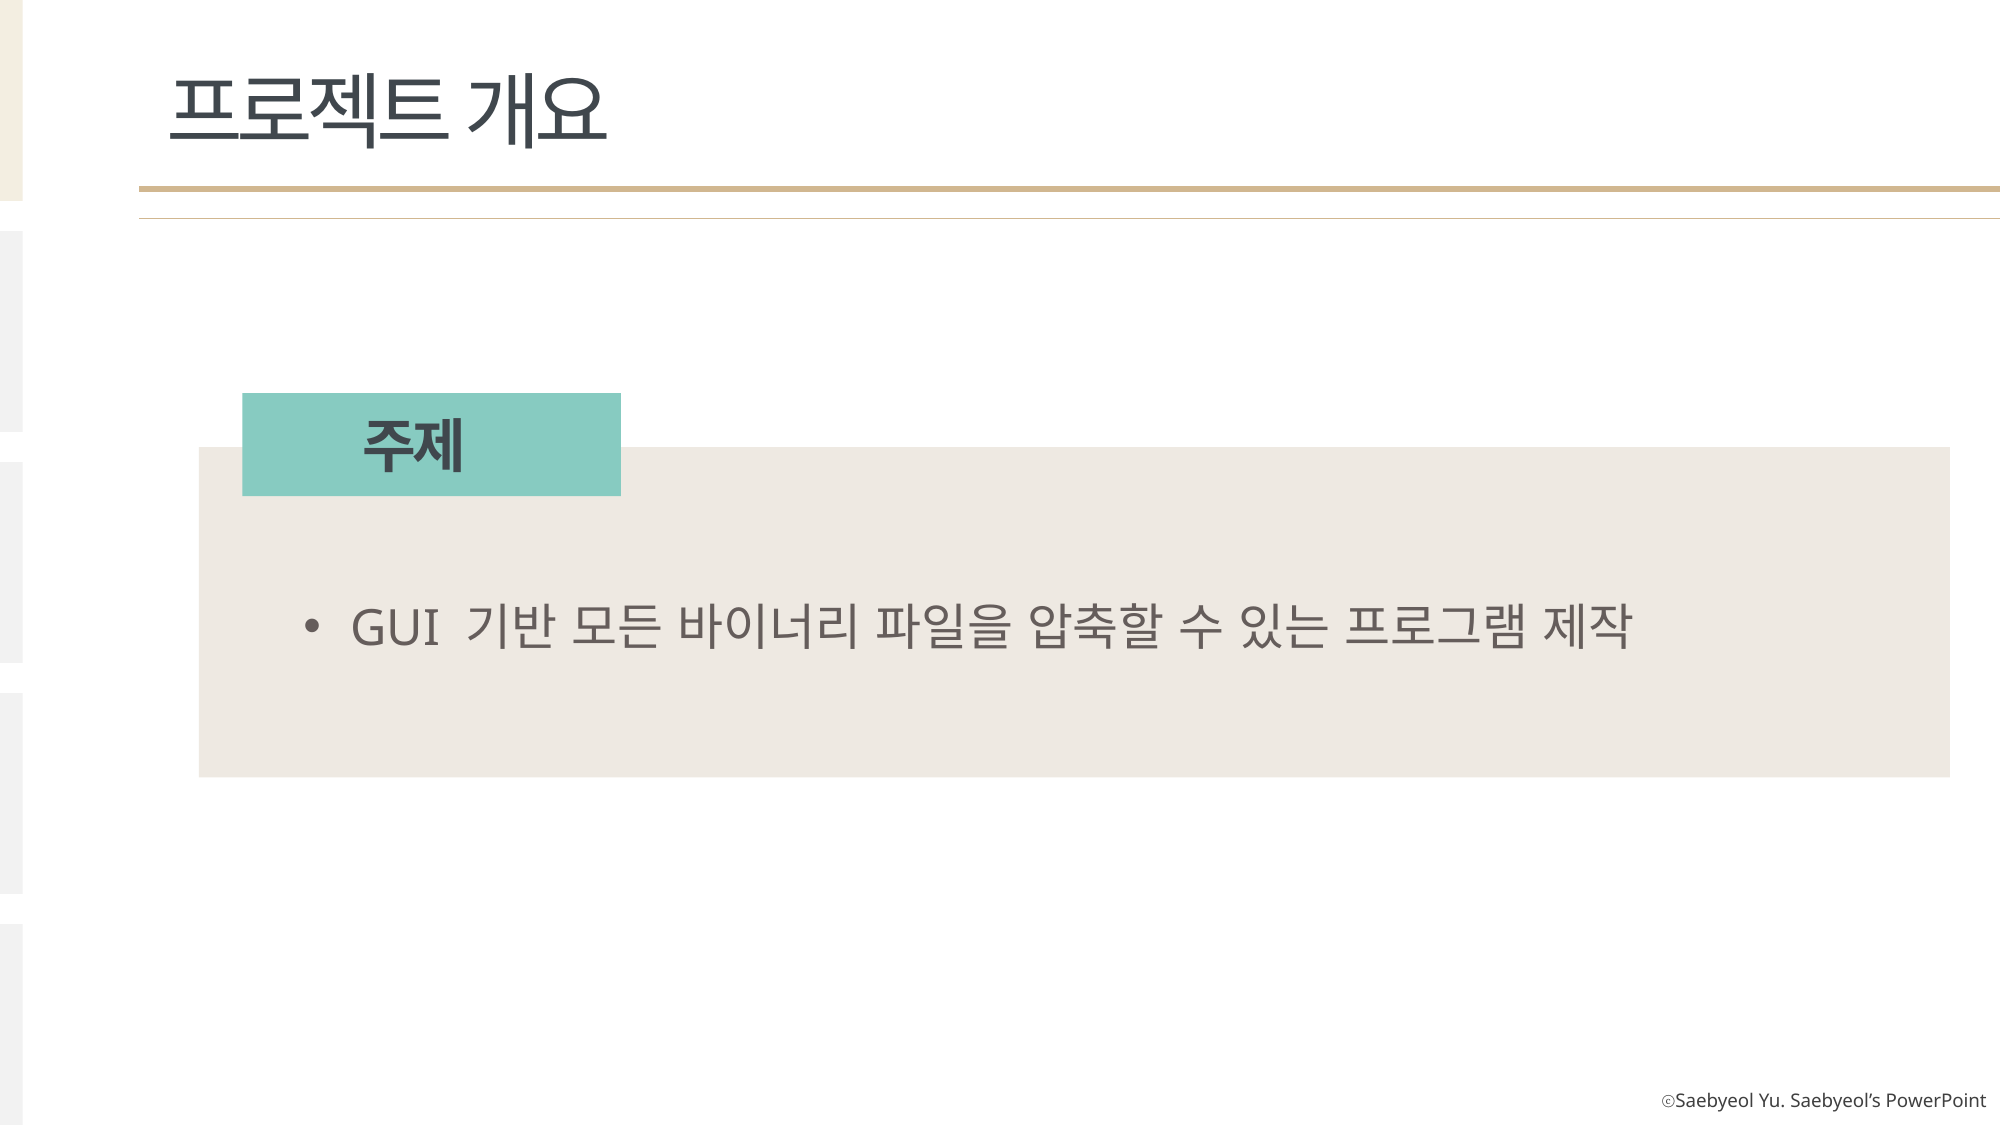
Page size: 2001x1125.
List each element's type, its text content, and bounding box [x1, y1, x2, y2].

text_box 프로젝트 개요 [151, 52, 627, 167]
text_box [198, 447, 1950, 778]
text_box [241, 392, 622, 497]
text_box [0, 0, 23, 1125]
text_box 주제 [347, 401, 481, 487]
text_box GUI 기반 모든 바이너리 파일을 압축할 수 있는 프로그램 제작 [288, 575, 1821, 663]
